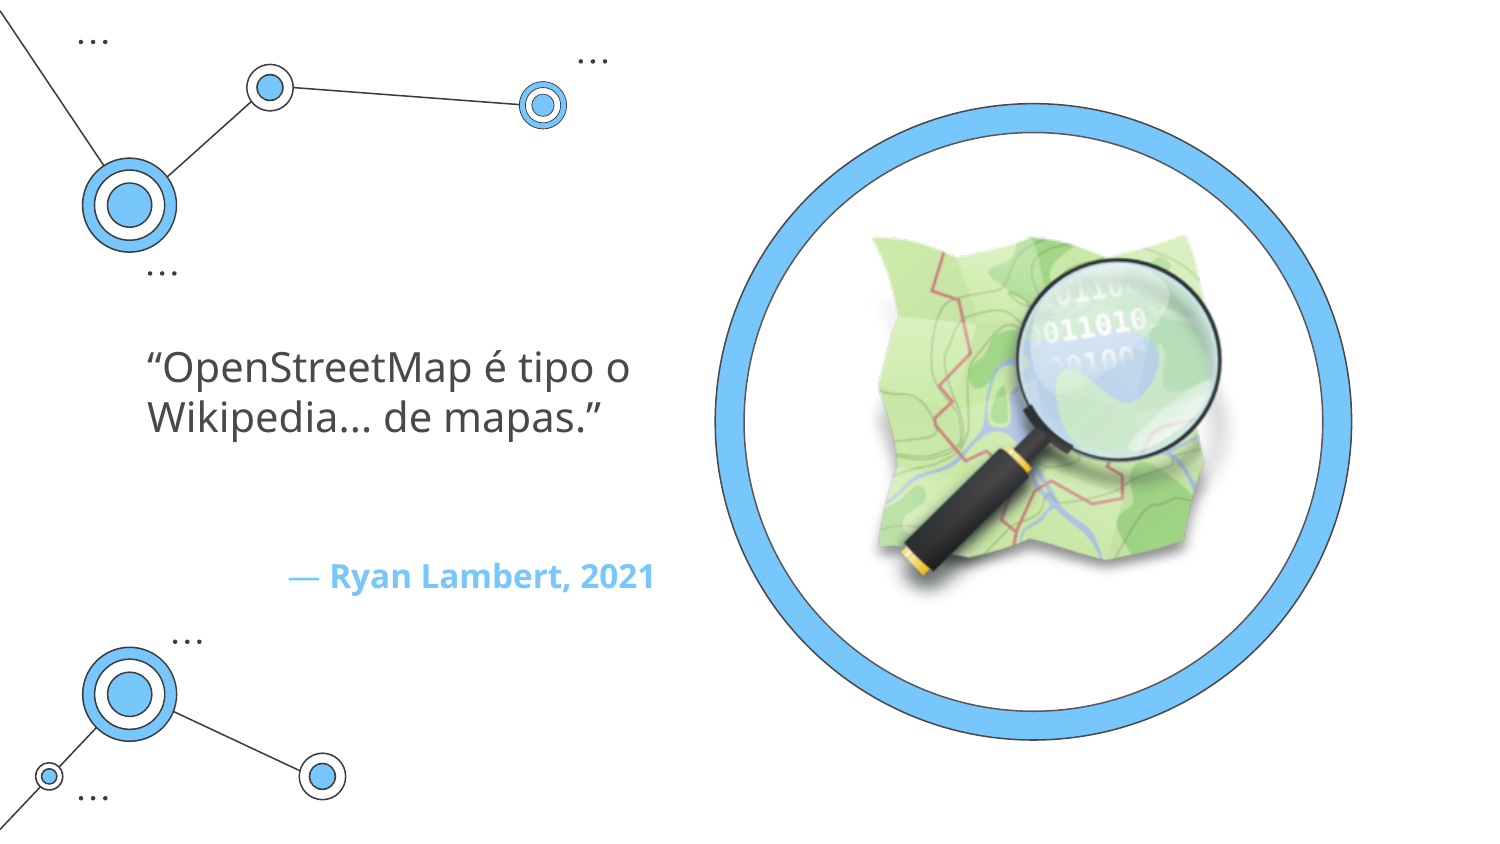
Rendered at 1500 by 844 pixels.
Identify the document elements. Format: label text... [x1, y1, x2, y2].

picture [858, 235, 1241, 612]
subtitle “OpenStreetMap é tipo o Wikipedia... de mapas.” [131, 325, 672, 551]
title — Ryan Lambert, 2021 [115, 544, 672, 611]
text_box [714, 103, 1352, 741]
